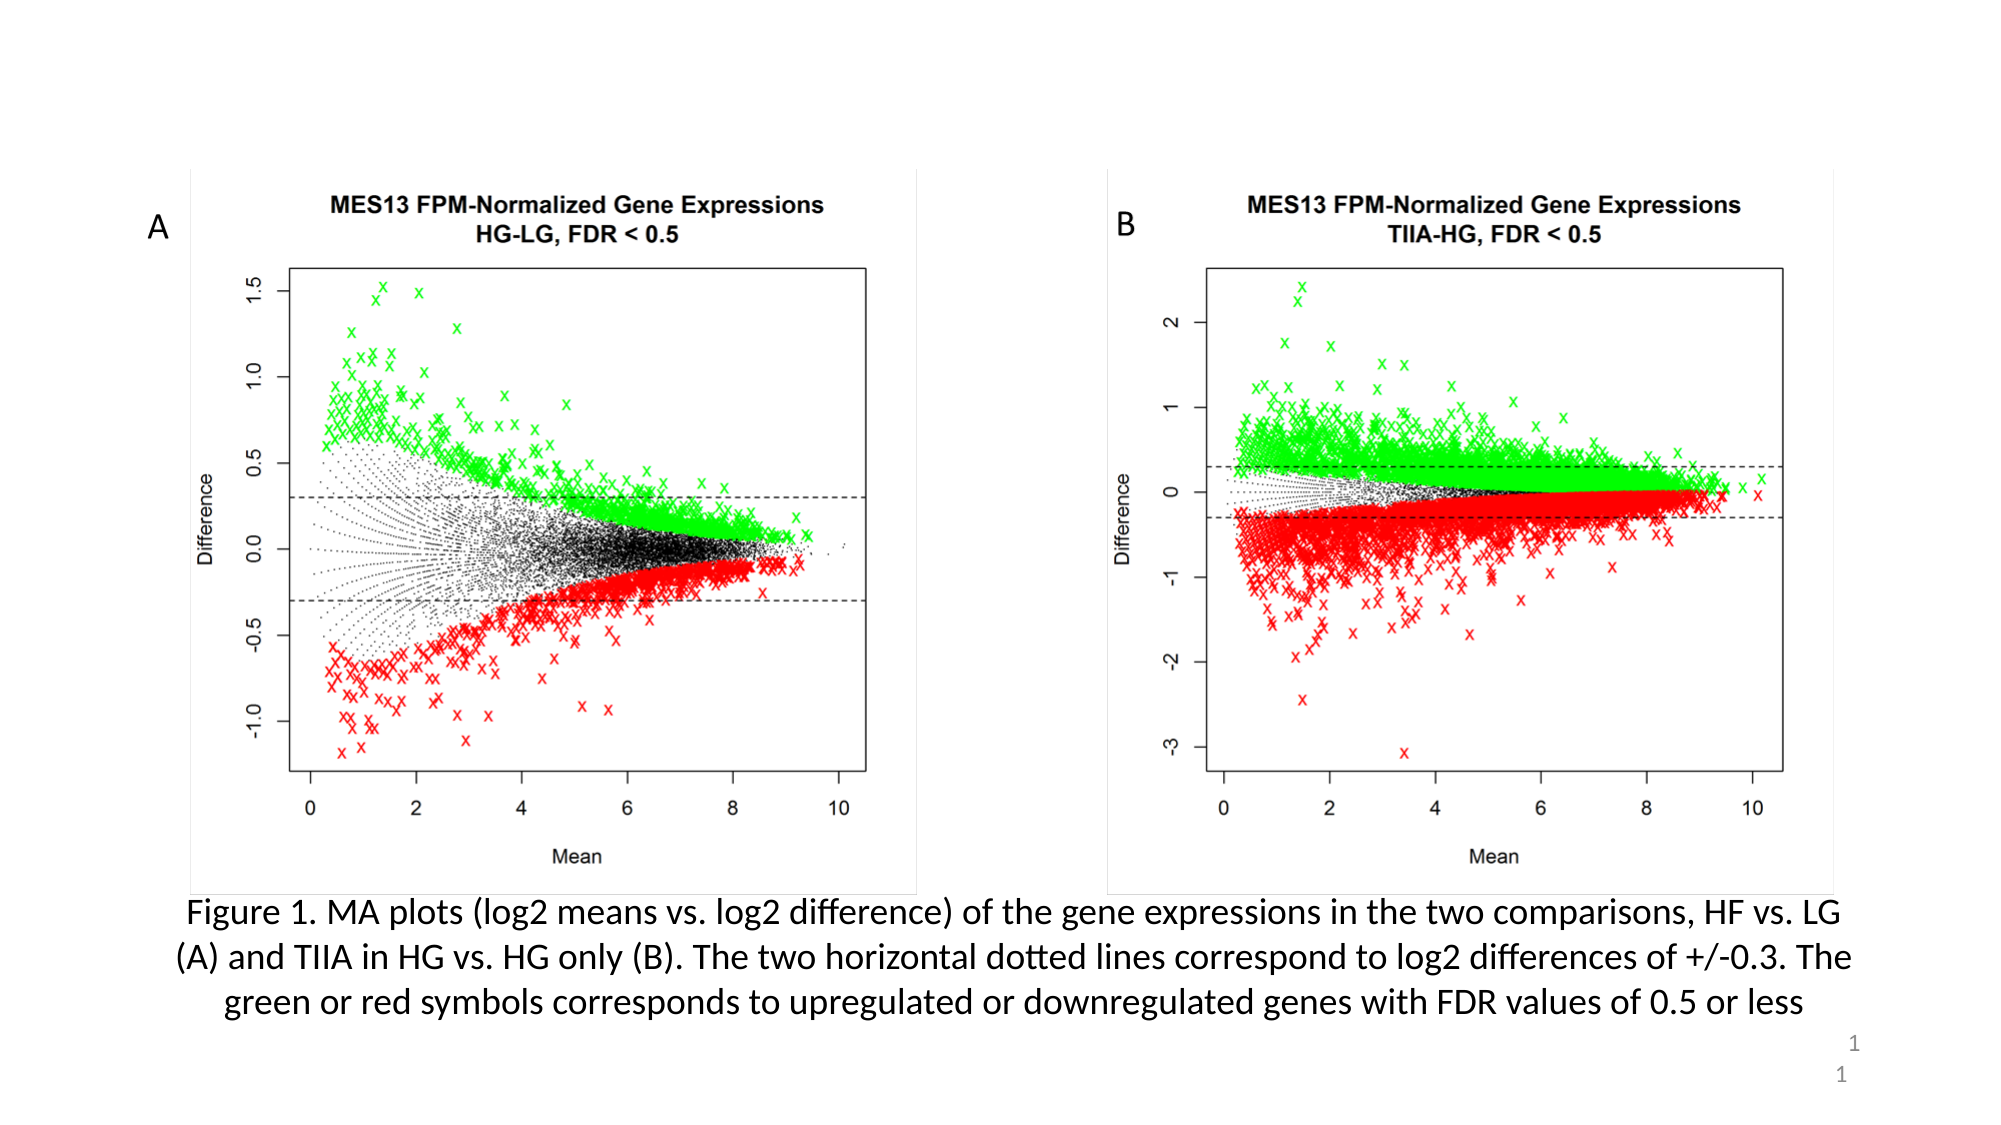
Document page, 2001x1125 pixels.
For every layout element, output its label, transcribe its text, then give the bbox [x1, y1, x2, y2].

slide_number 1 [1412, 1073, 1863, 1103]
picture [124, 169, 1876, 1073]
